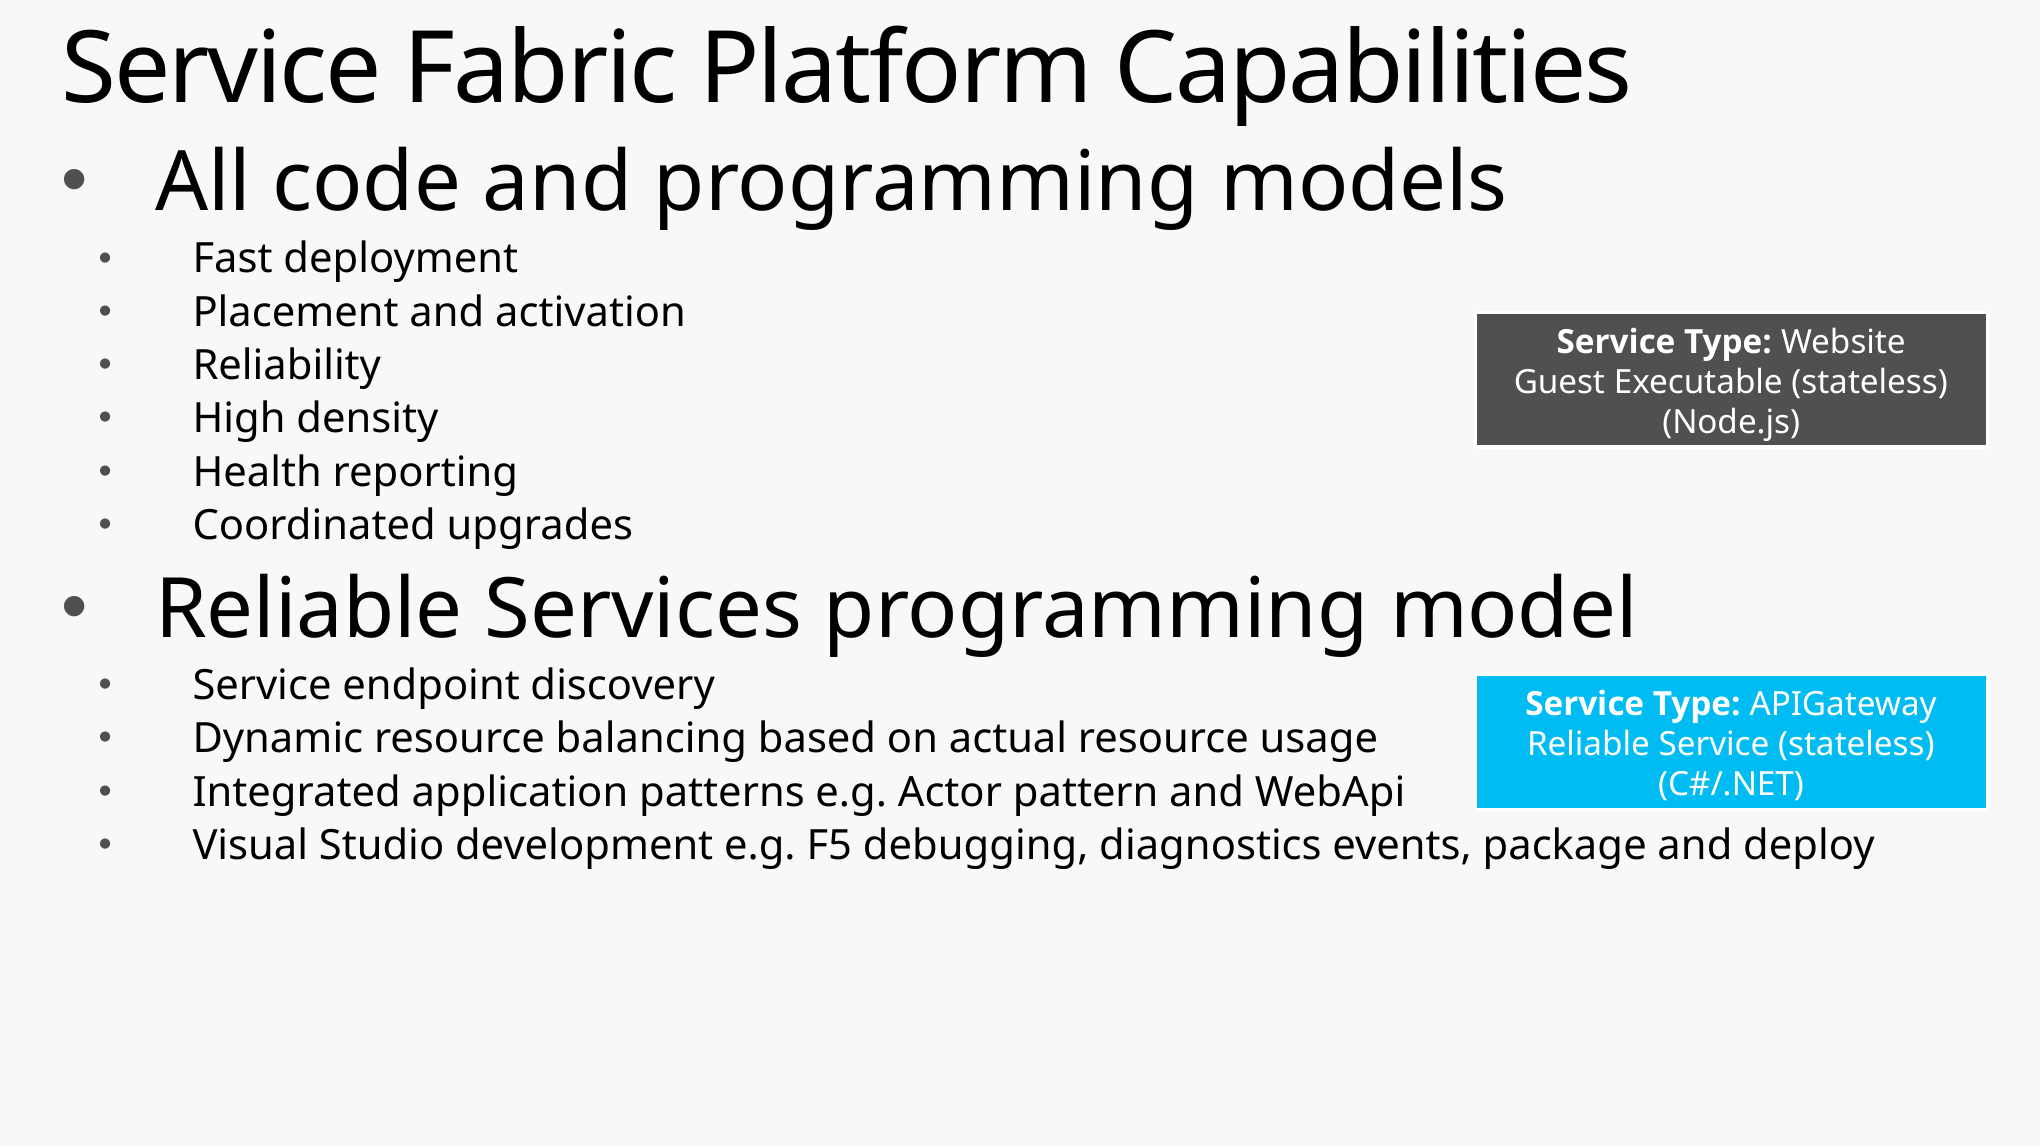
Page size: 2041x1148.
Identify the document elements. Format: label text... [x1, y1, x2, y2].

title Service Fabric Platform Capabilities [37, 0, 1988, 123]
list All code and programming models Fast deployment Placement and activation Reliability High density Health reporting Coordinated upgrades Reliable Services programming model Service endpoint discovery Dynamic resource balancing based on actual resource usage Integrated application patterns e.g. Actor pattern and WebApi Visual Studio development e.g. F5 debugging, diagnostics events, package and deploy [37, 123, 1988, 912]
text_box Service Type: APIGateway Reliable Service (stateless) (C#/.NET) [1475, 674, 1988, 810]
text_box Service Type: Website Guest Executable (stateless) (Node.js) [1475, 312, 1988, 448]
